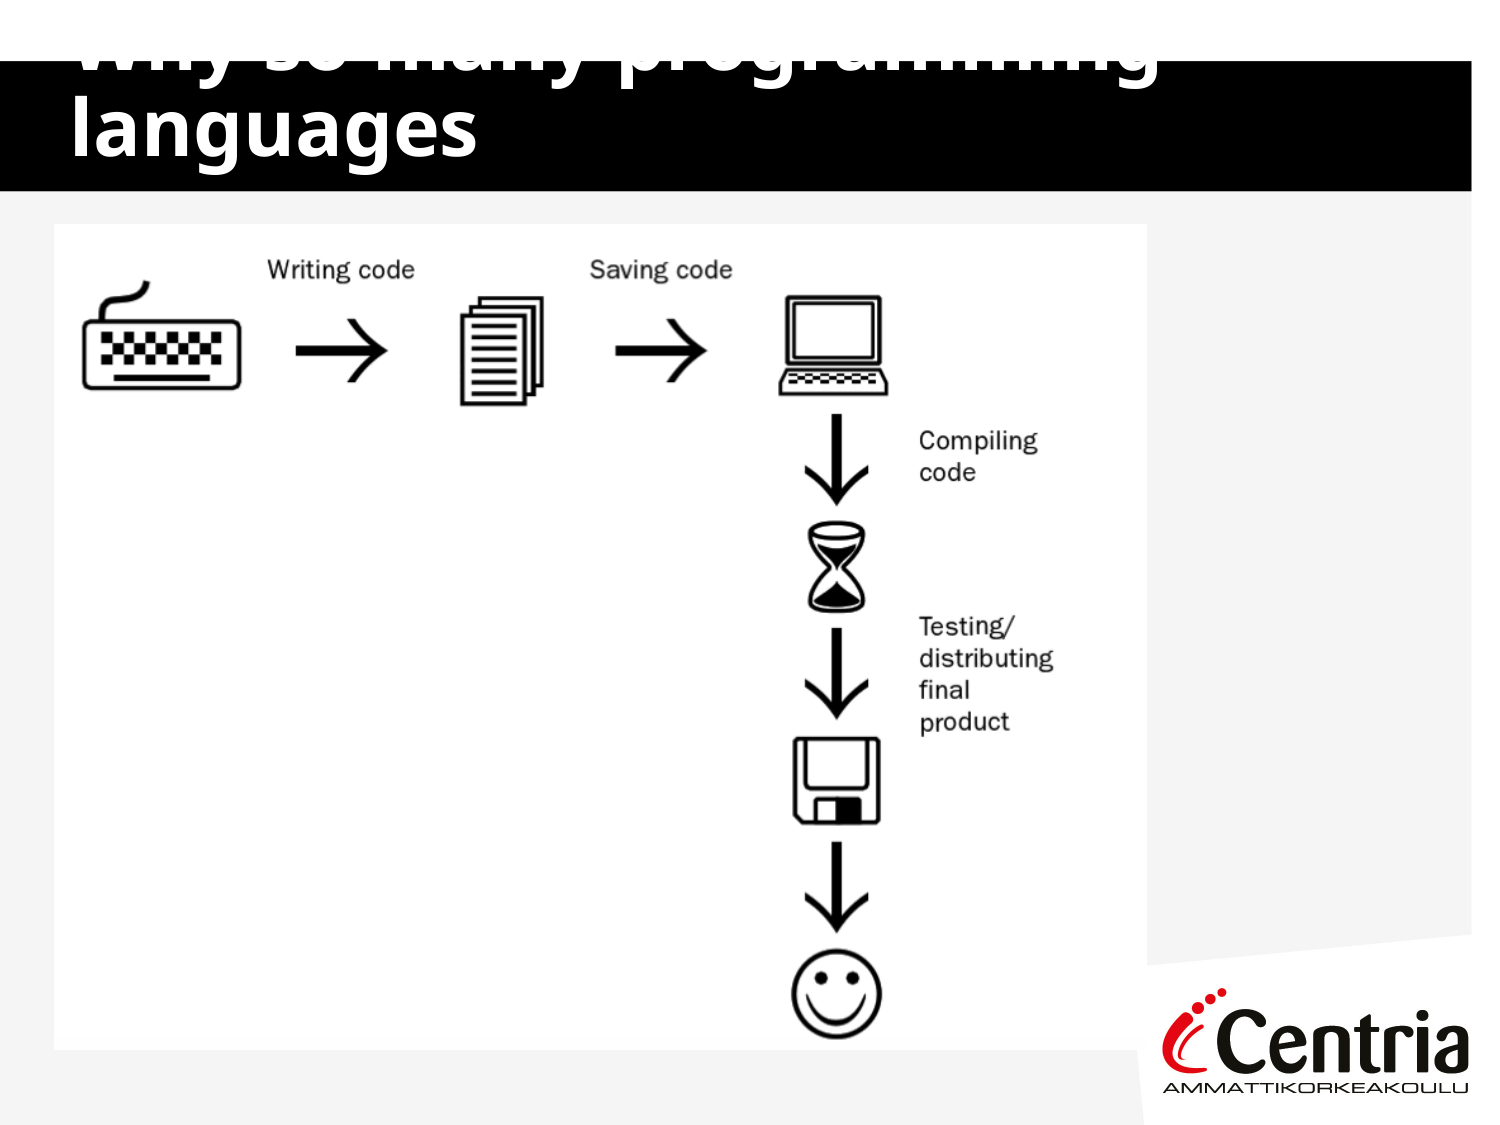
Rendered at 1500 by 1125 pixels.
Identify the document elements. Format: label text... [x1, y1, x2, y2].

title Why so many programming languages [54, 75, 1410, 181]
picture [0, 0, 1500, 1125]
